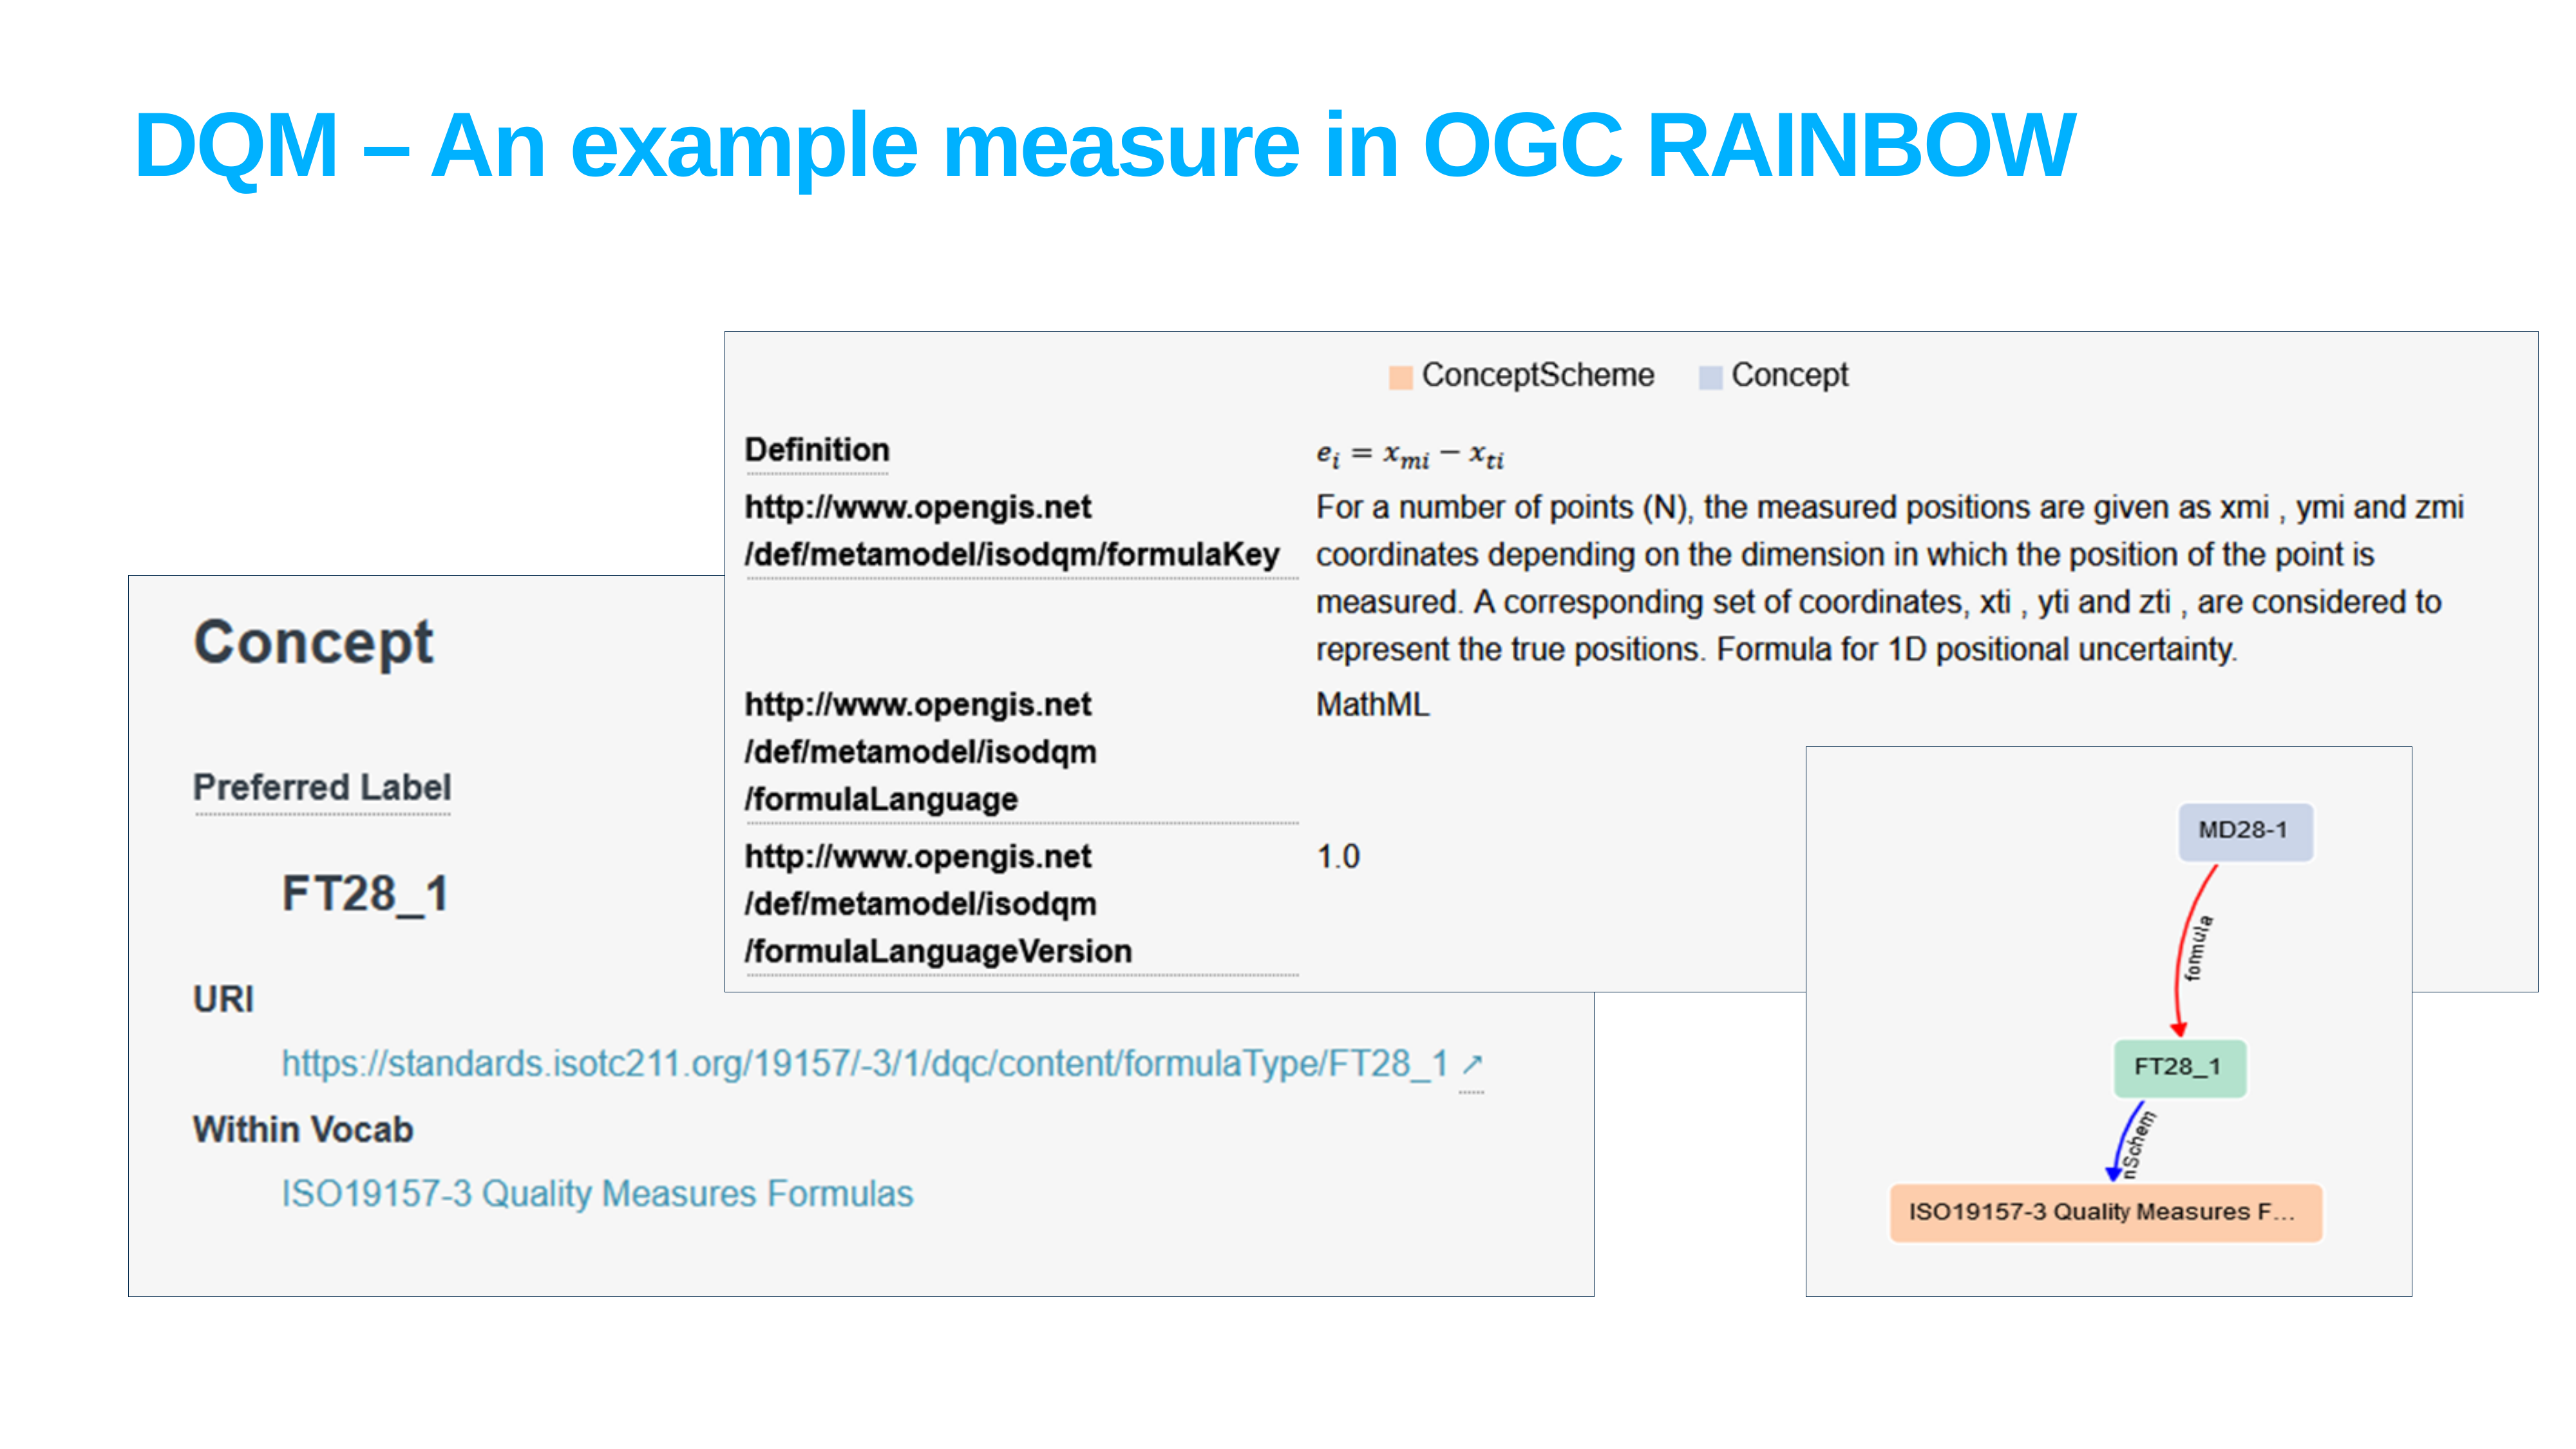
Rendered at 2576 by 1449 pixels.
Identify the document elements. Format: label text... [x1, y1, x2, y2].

title DQM – An example measure in OGC RAINBOW [127, 100, 2449, 252]
picture [128, 330, 2539, 1297]
